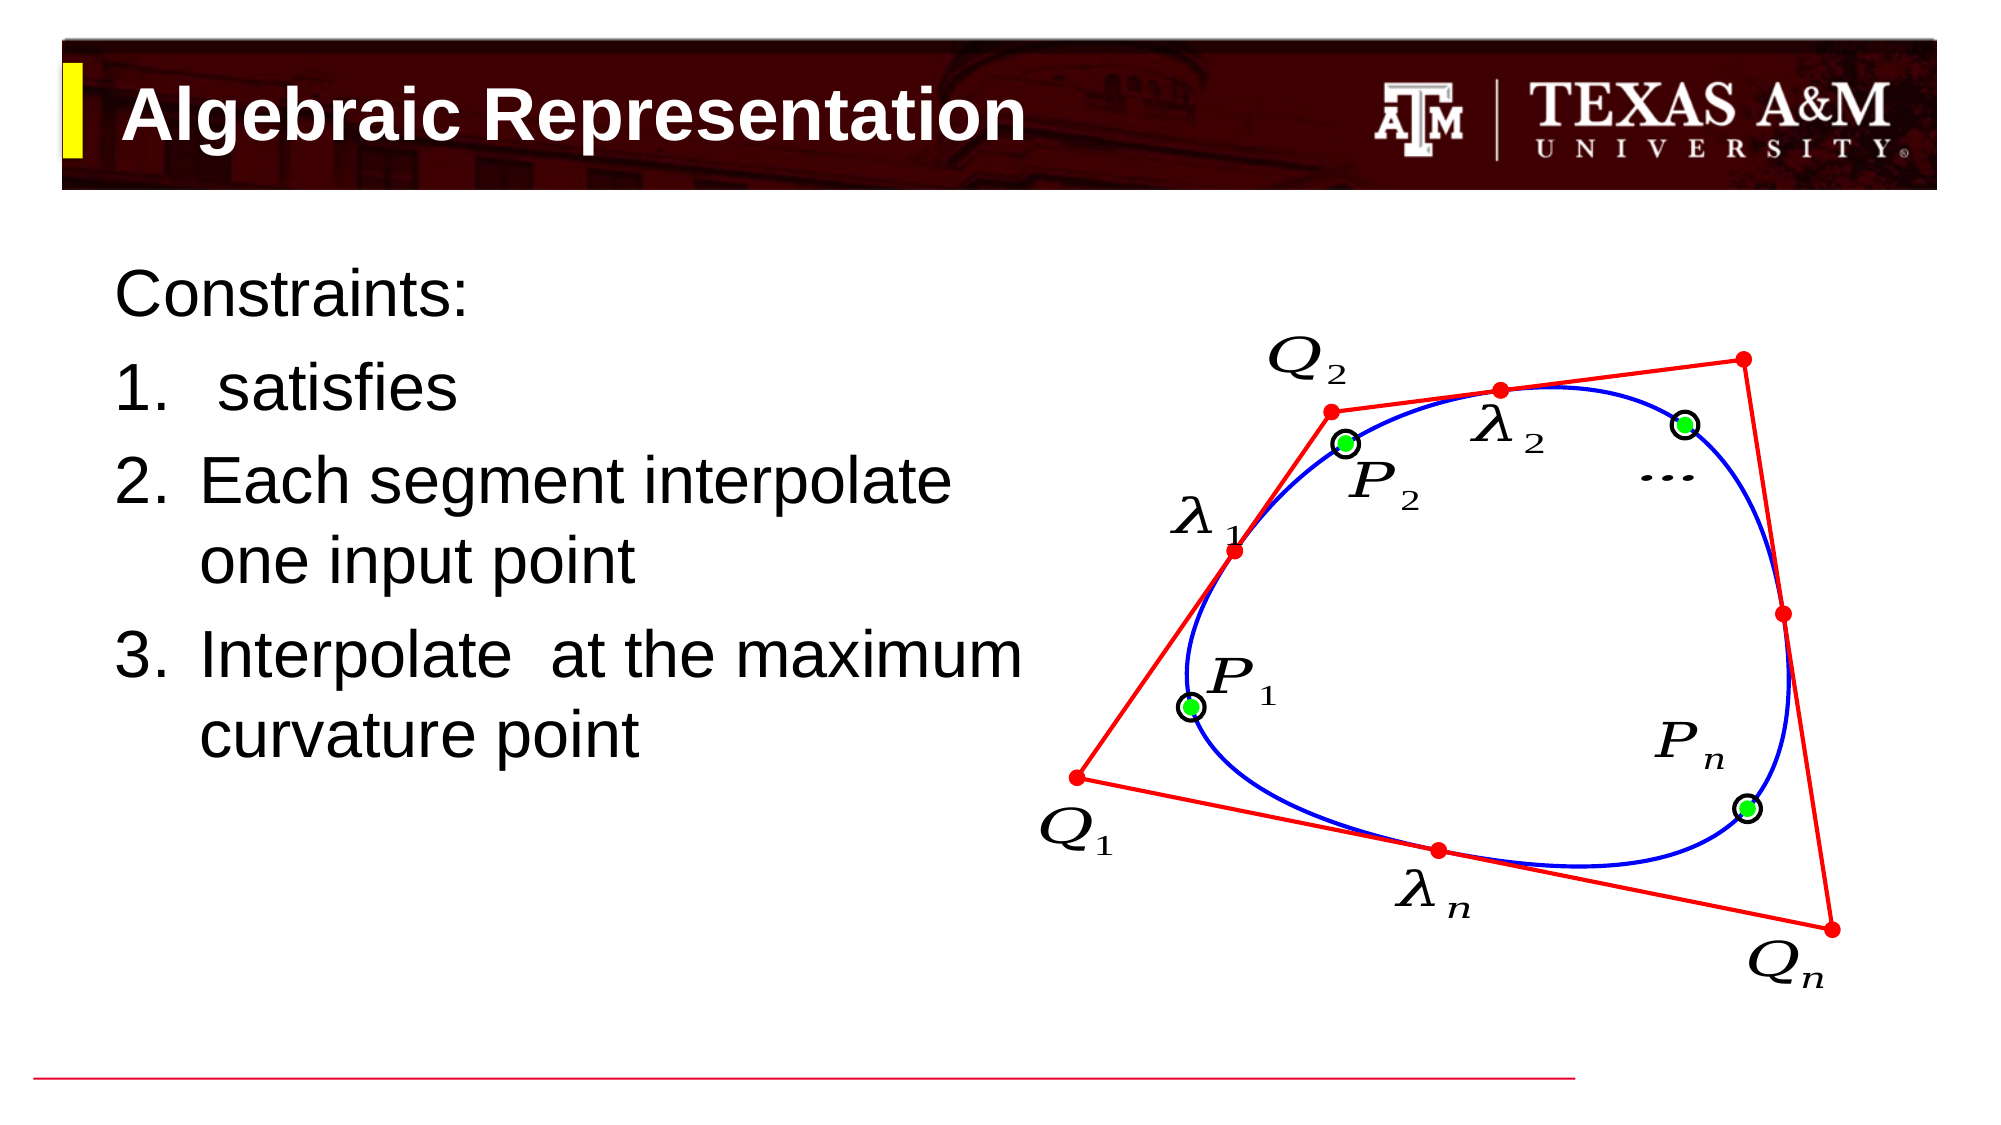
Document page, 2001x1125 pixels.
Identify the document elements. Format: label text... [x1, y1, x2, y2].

picture [1043, 330, 1879, 966]
title Algebraic Representation [105, 16, 1367, 205]
picture [62, 37, 105, 190]
picture [1367, 37, 1937, 190]
